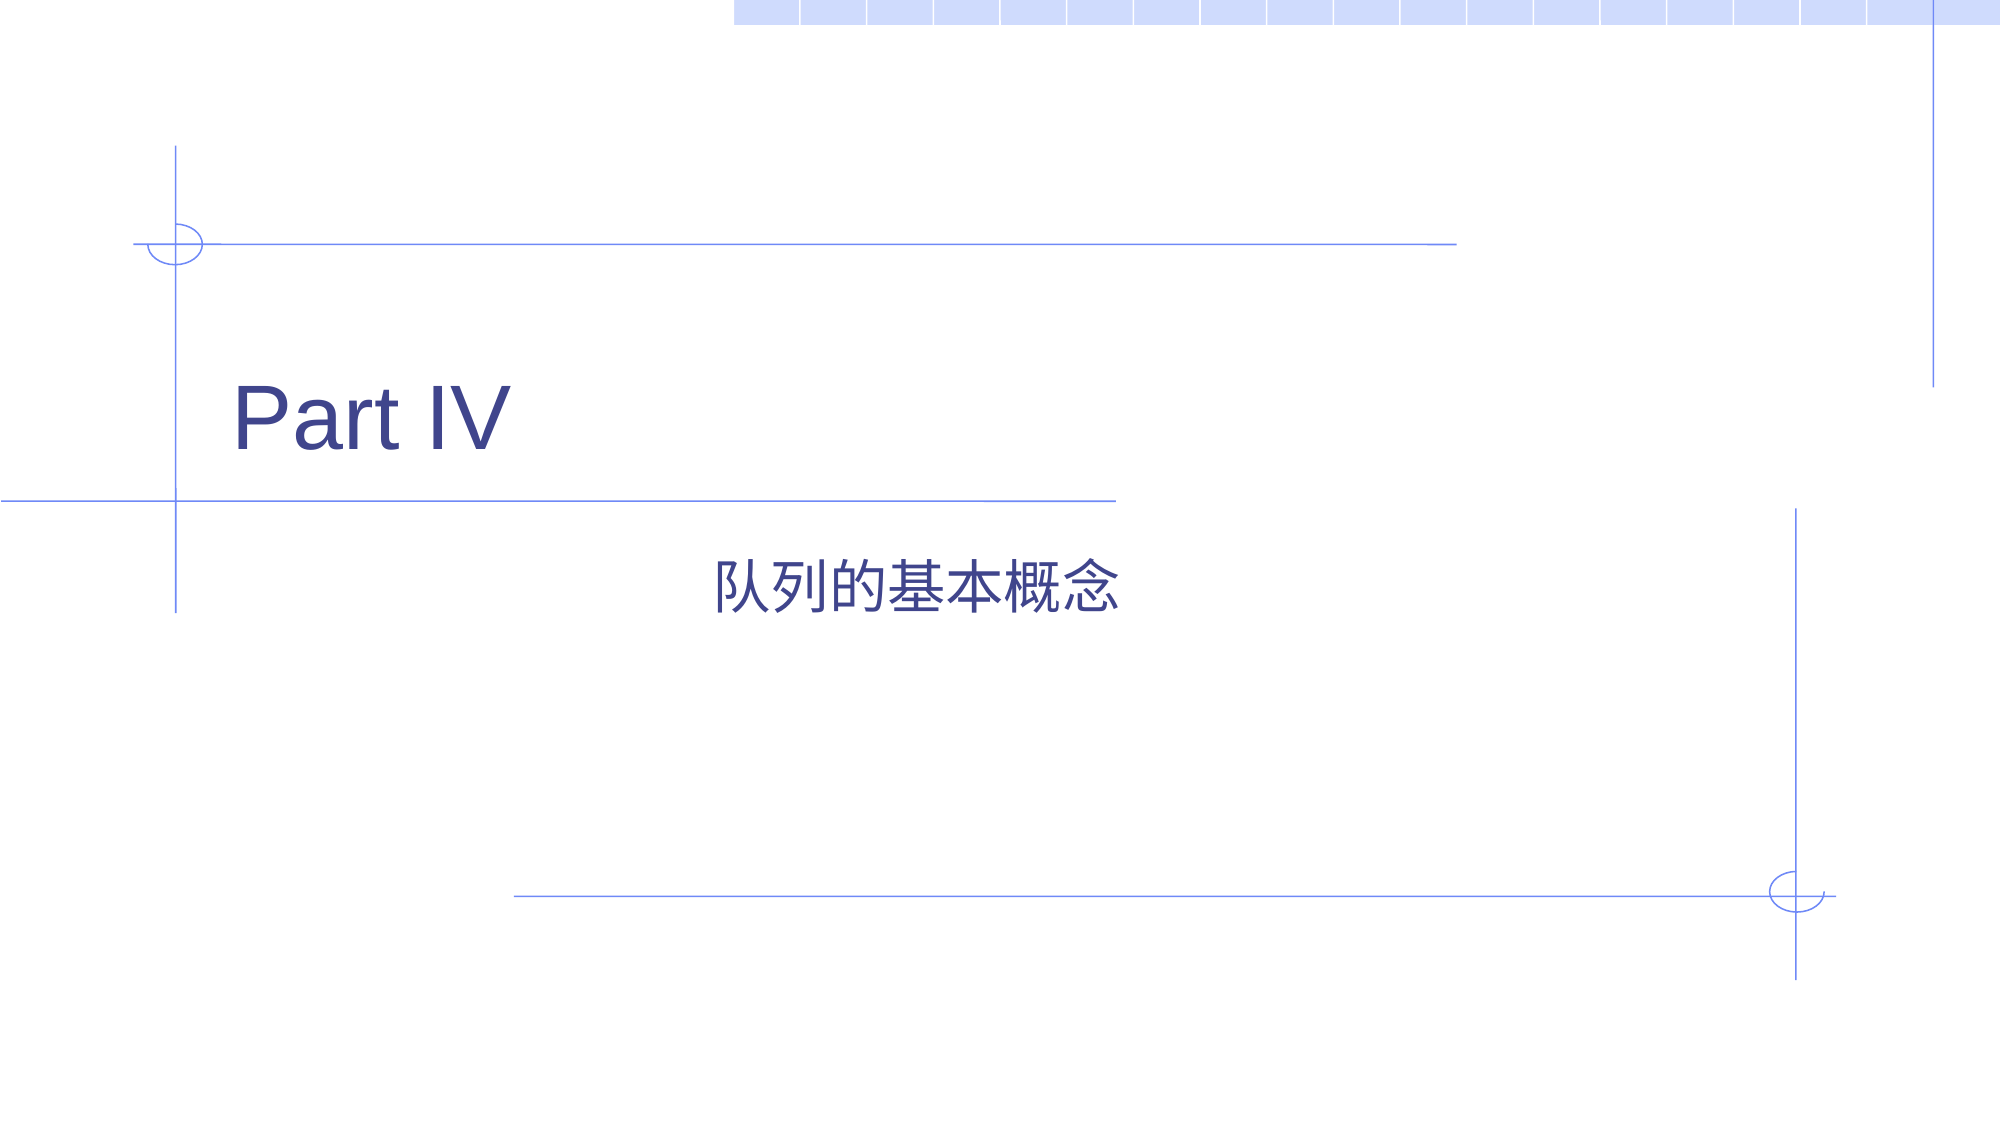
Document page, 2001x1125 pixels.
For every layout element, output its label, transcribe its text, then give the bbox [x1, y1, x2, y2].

subtitle 队列的基本概念 [216, 542, 1617, 831]
title Part IV [216, 287, 1917, 475]
